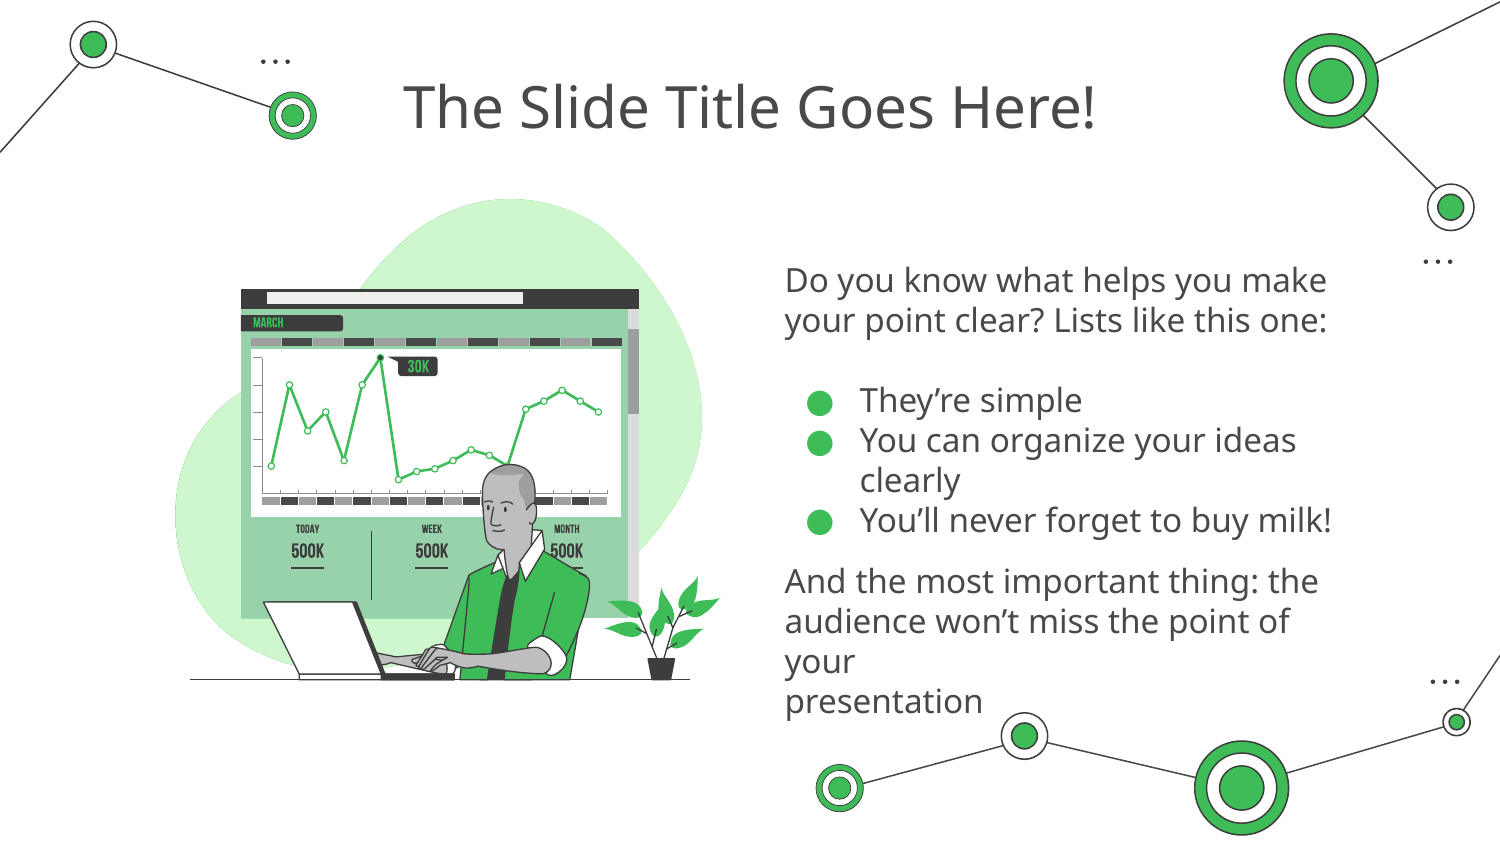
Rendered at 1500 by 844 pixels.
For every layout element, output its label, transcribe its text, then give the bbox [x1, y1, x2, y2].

title The Slide Title Goes Here! [208, 55, 1293, 146]
subtitle Do you know what helps you make your point clear? Lists like this one: They’re simple You can organize your ideas clearly You’ll never forget to buy milk! And the most important thing: the audience won’t miss the point of your presentation [769, 244, 1353, 681]
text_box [147, 198, 736, 681]
